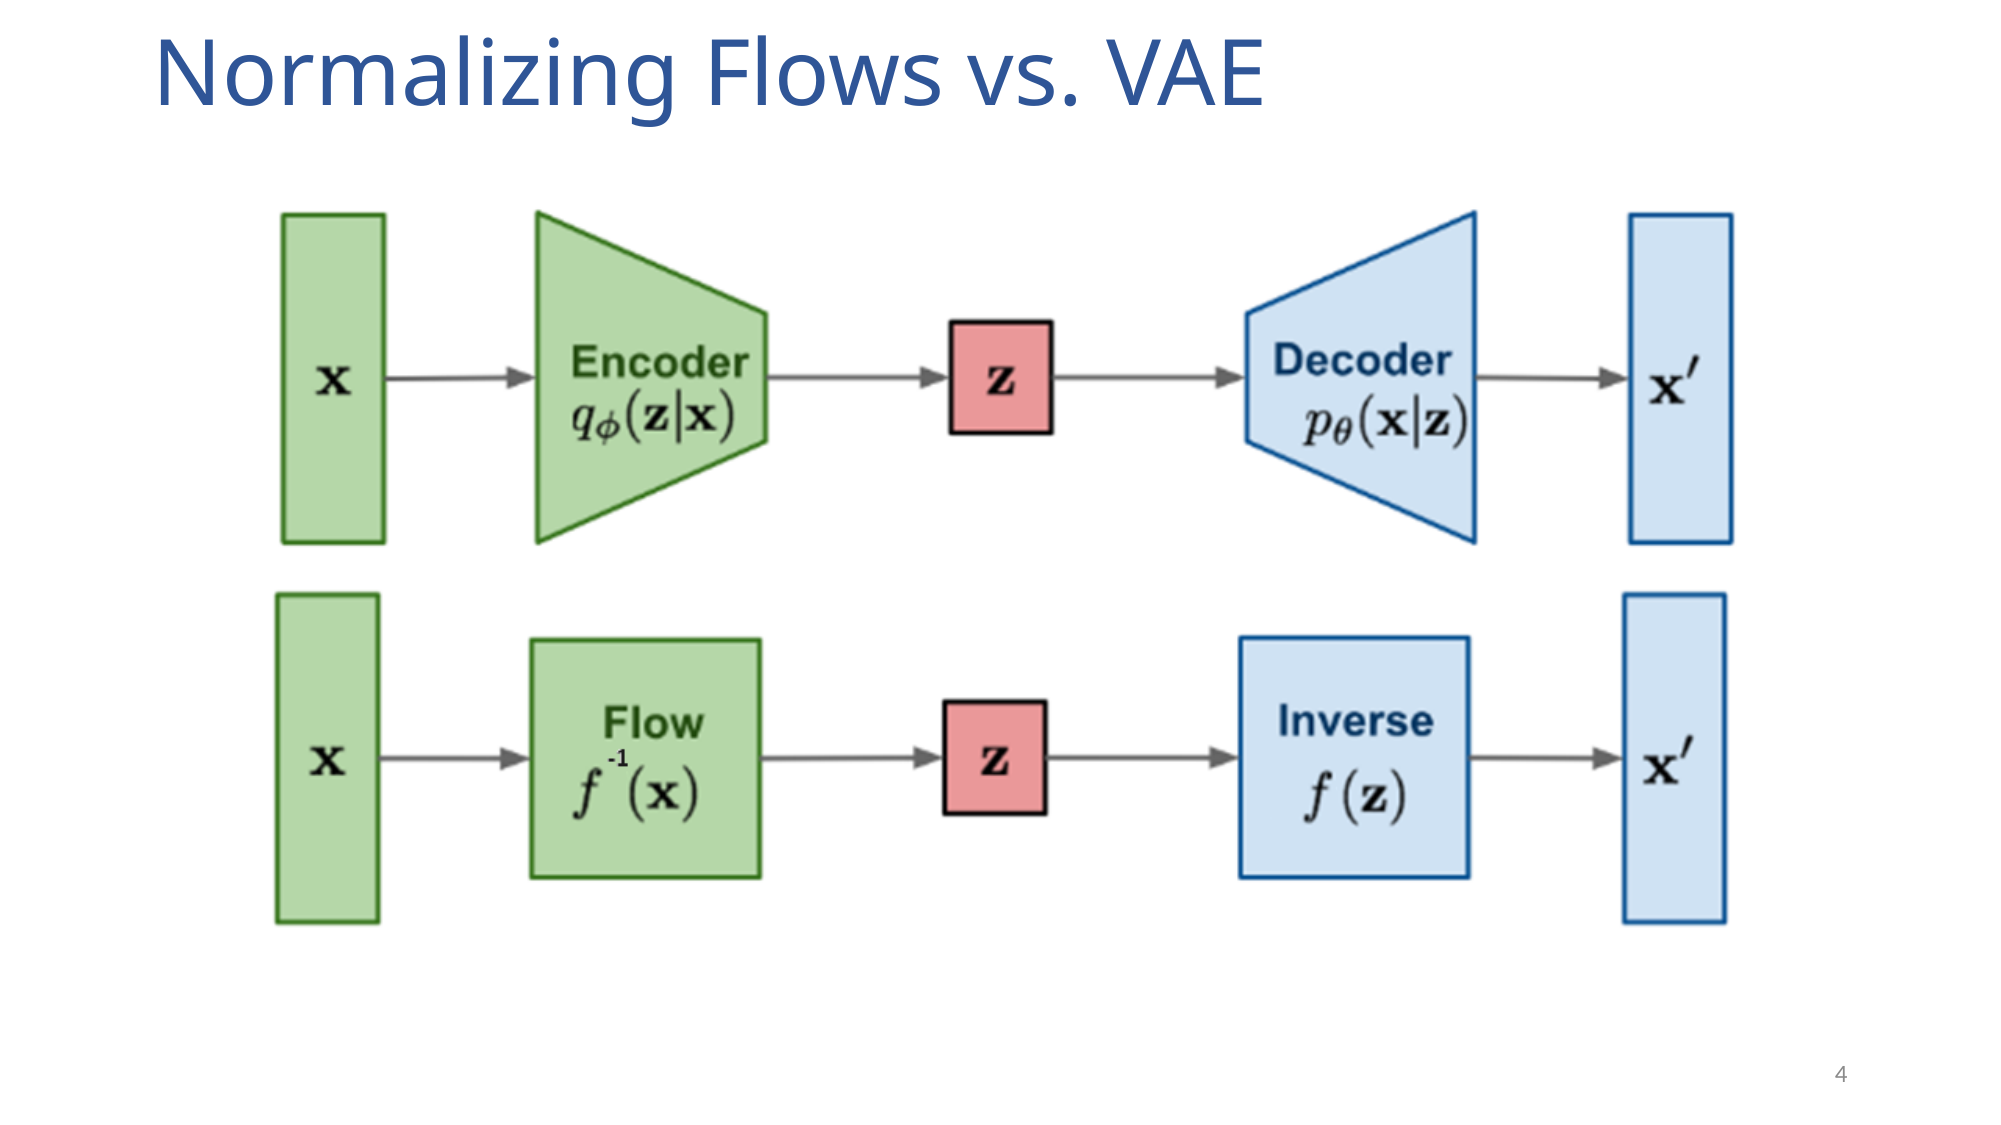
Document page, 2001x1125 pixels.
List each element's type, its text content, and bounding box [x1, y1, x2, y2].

picture [256, 191, 1744, 934]
title Normalizing Flows vs. VAE [137, 3, 1863, 149]
slide_number 4 [1412, 1042, 1863, 1103]
